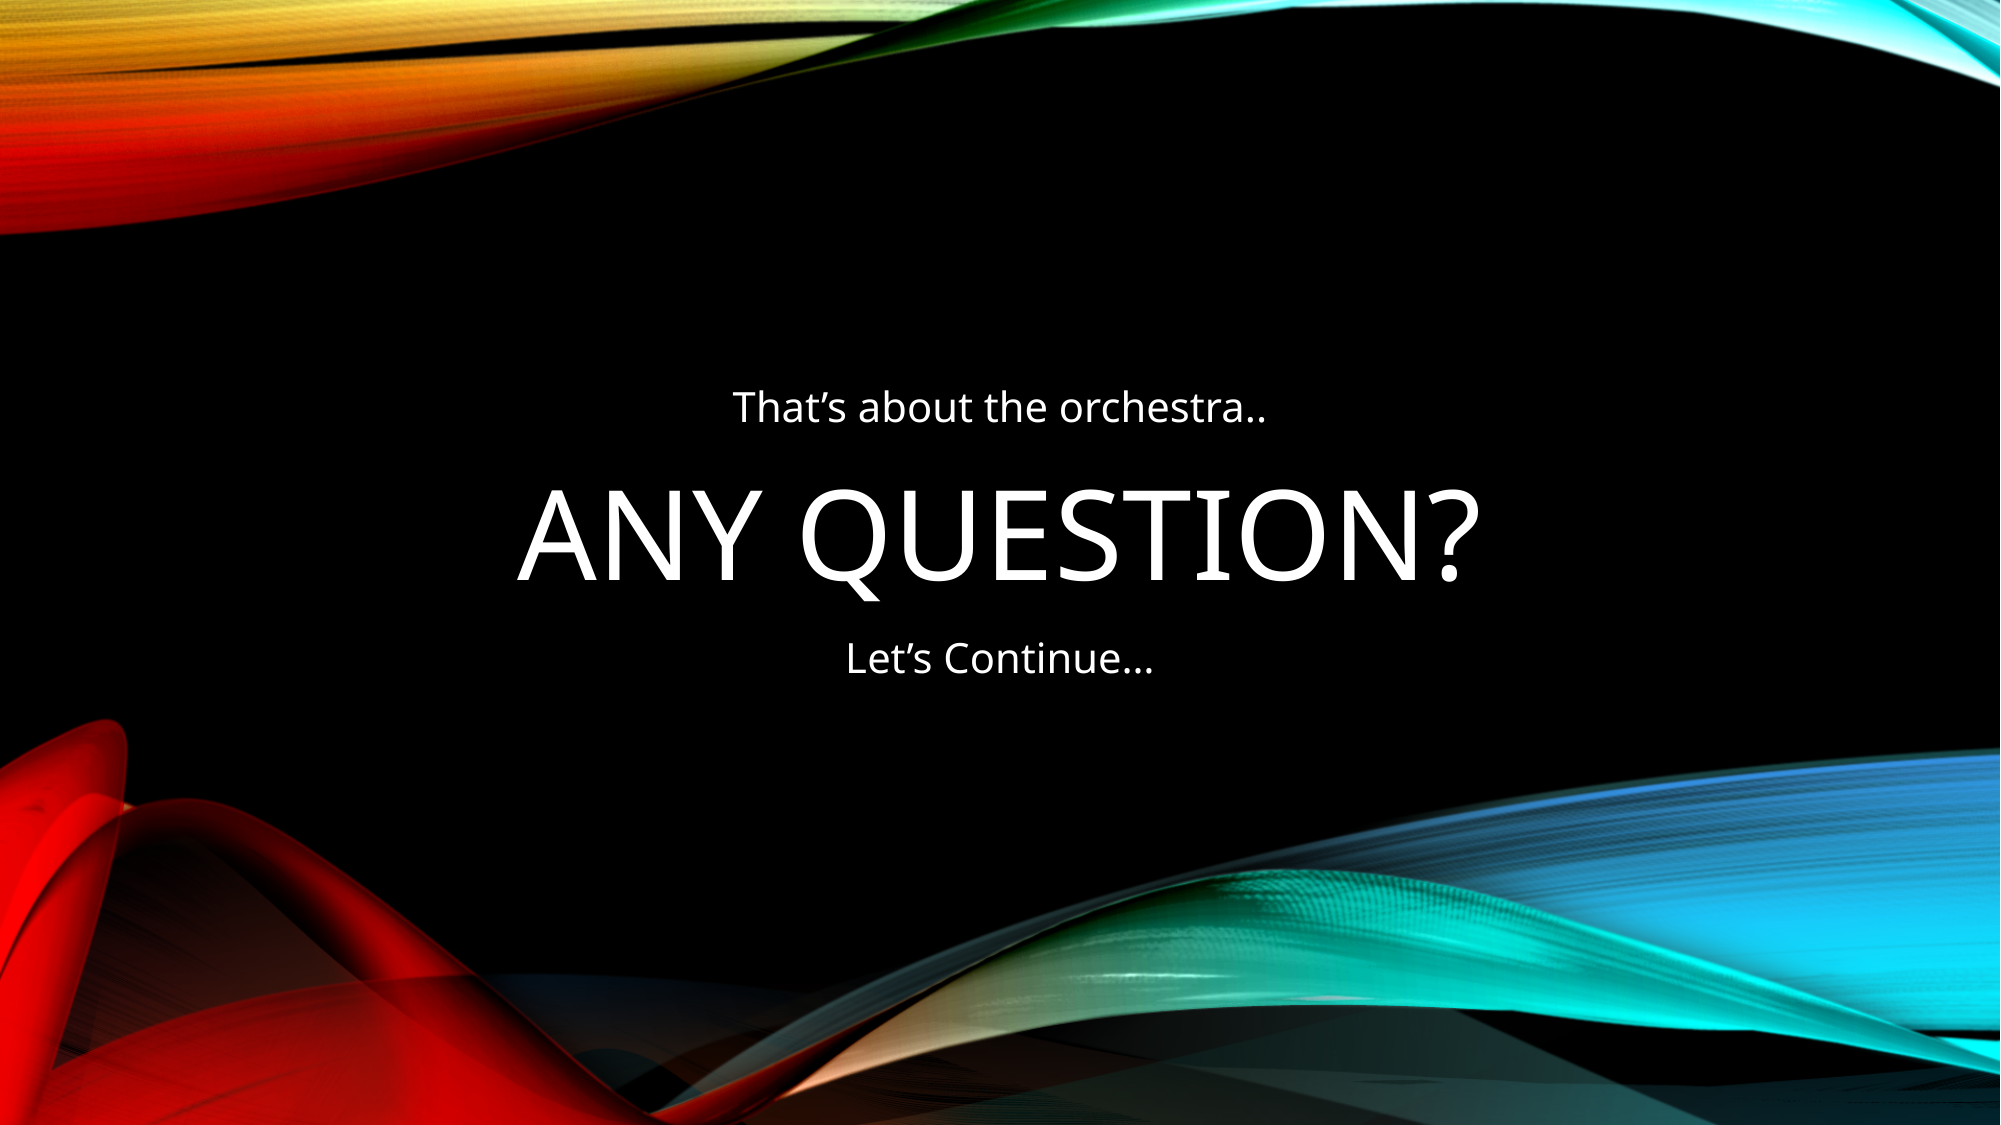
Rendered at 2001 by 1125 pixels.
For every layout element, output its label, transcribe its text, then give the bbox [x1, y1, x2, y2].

title ANY Question? [225, 491, 1775, 616]
subtitle Let’s Continue… [225, 630, 1775, 742]
picture [0, 717, 2000, 1125]
picture [0, 0, 2000, 237]
text_box That’s about the orchestra.. [225, 379, 1775, 491]
